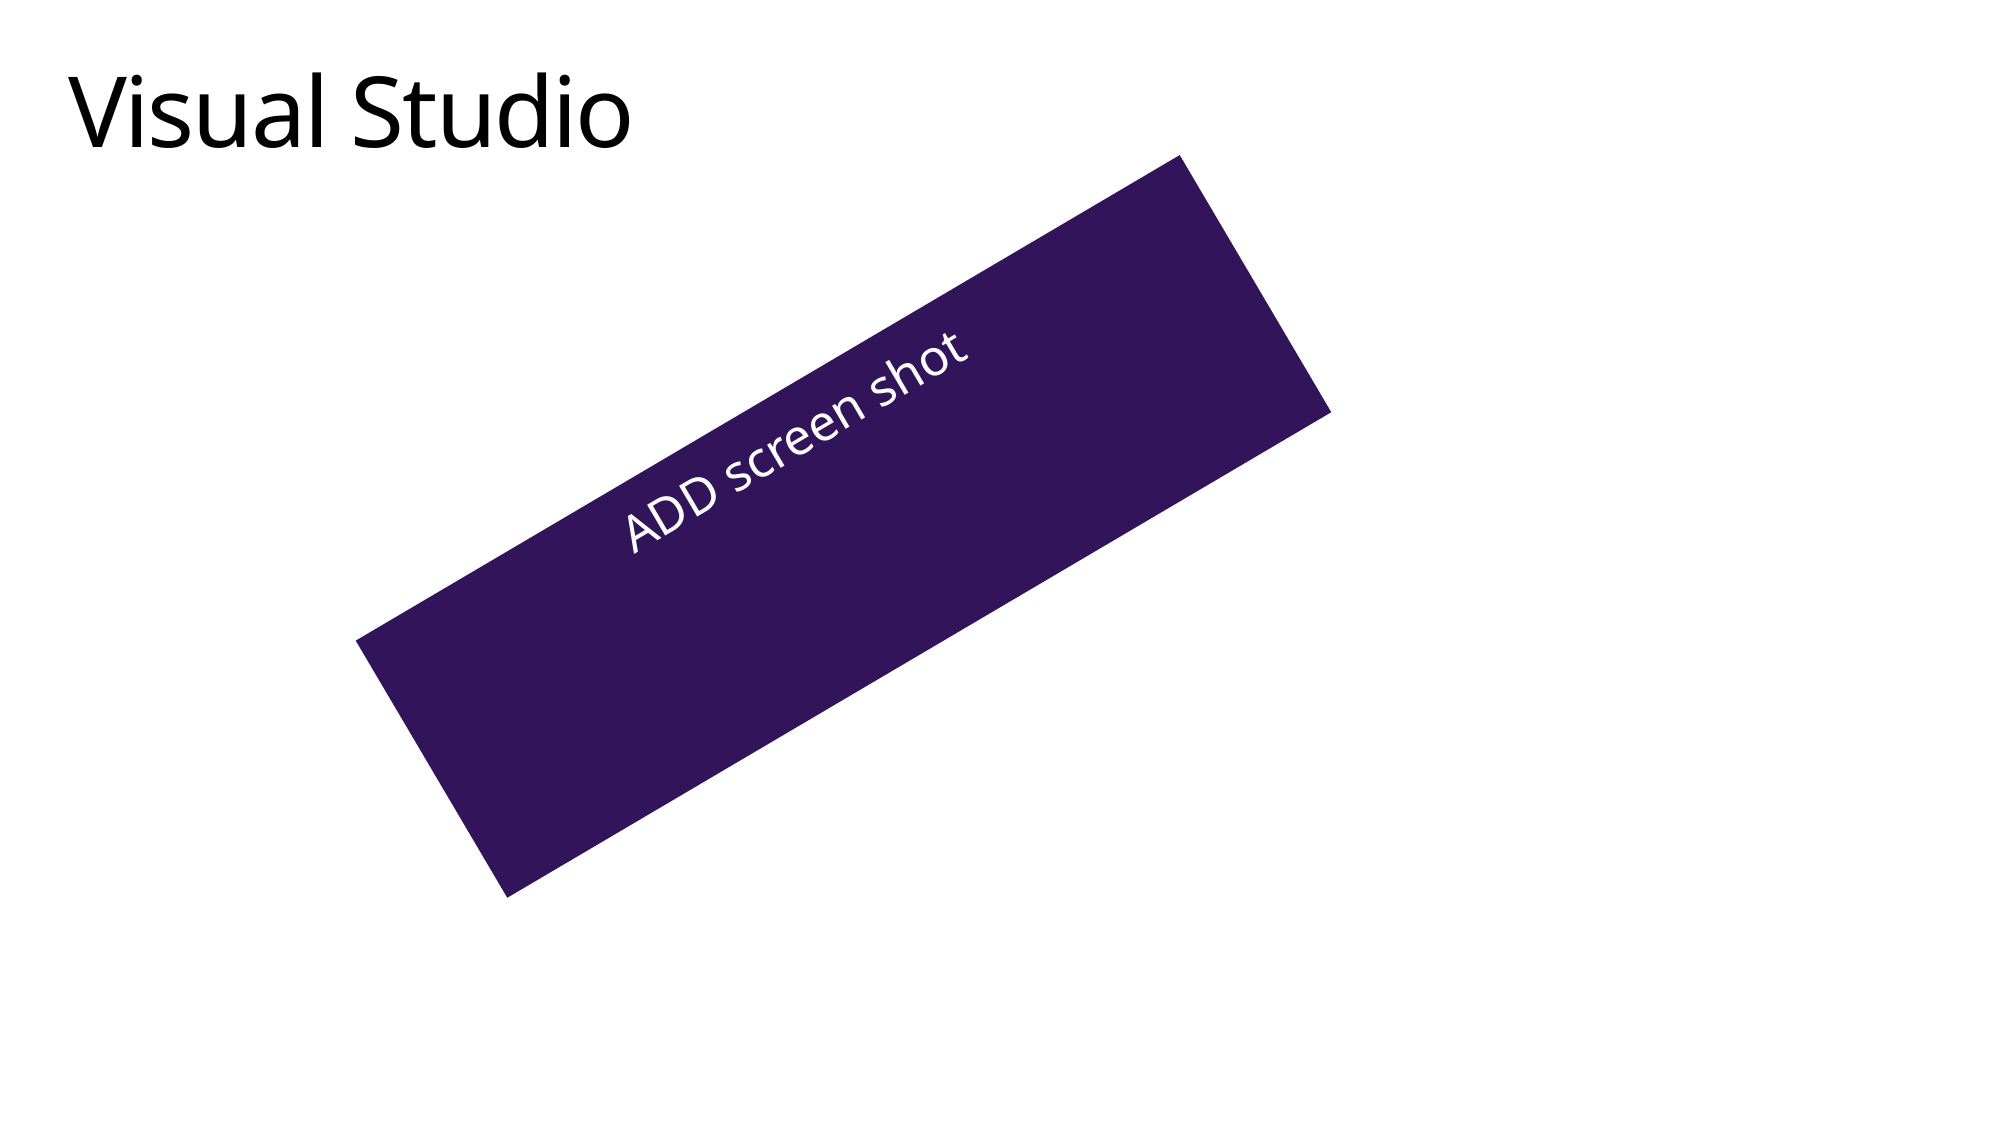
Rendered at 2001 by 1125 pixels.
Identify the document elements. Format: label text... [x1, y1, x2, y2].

title Visual Studio [44, 47, 1957, 196]
text_box ADD screen shot [355, 154, 1332, 899]
